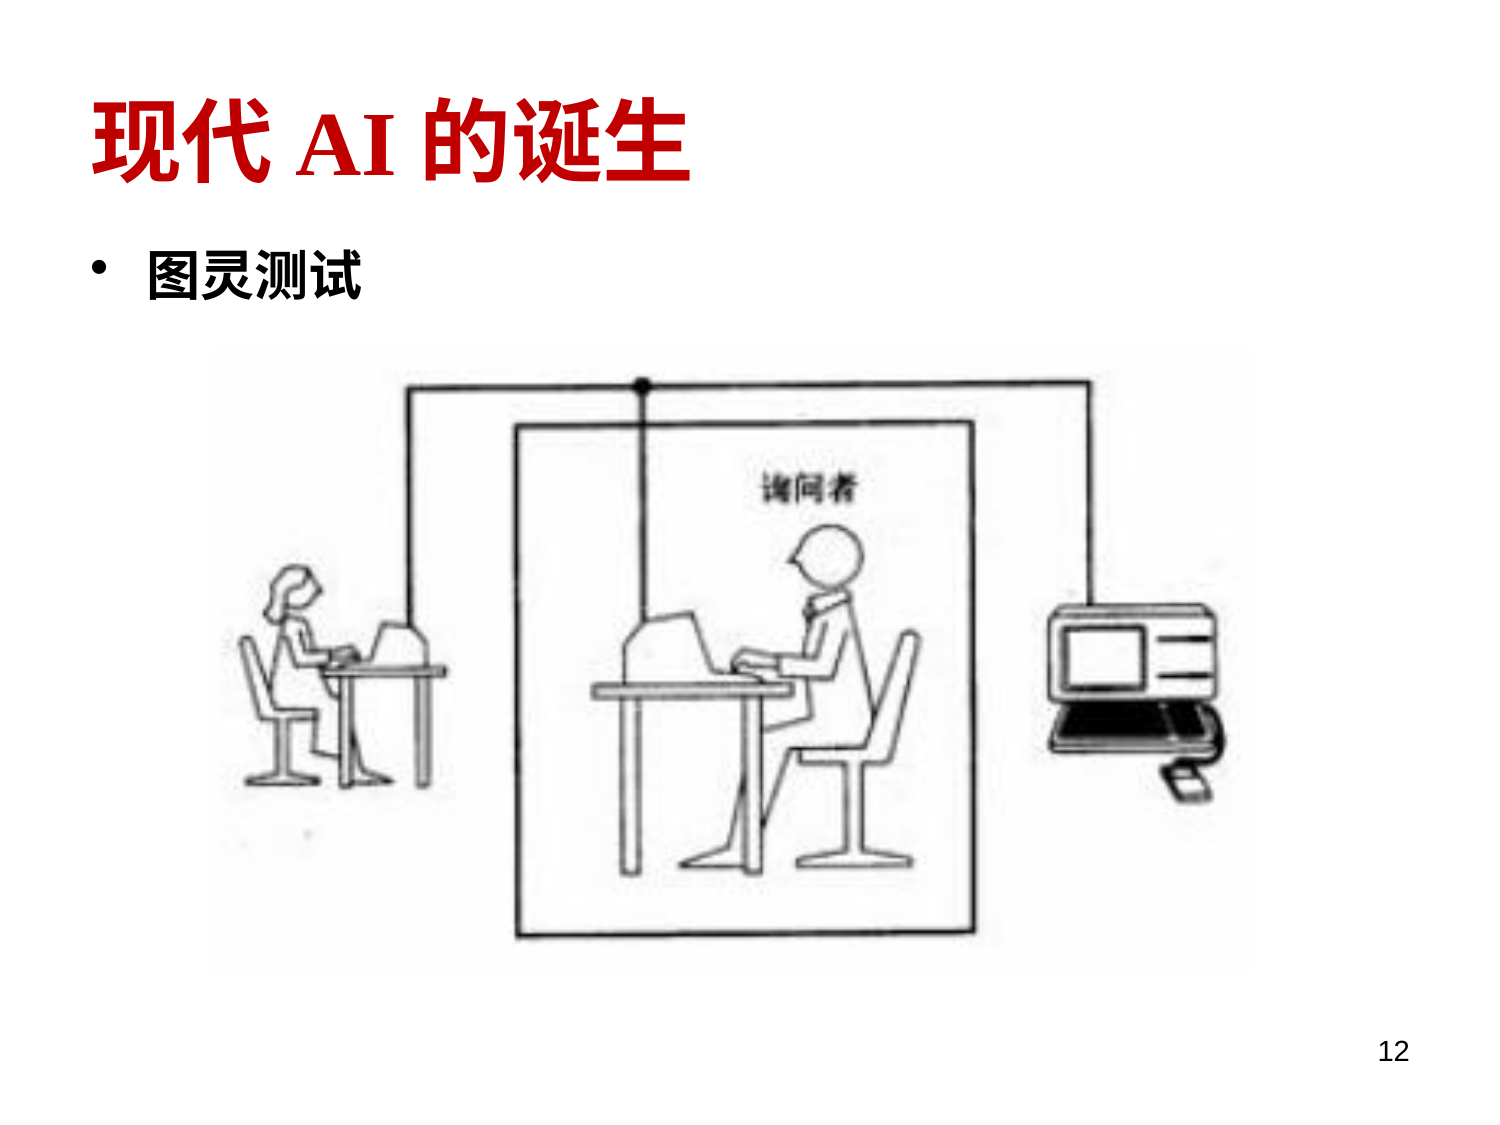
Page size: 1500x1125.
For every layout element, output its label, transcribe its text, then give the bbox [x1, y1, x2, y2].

picture [212, 349, 1251, 1000]
title 现代AI的诞生 [75, 45, 1425, 233]
list 图灵测试 [75, 233, 1425, 976]
slide_number 12 [1074, 1024, 1425, 1103]
